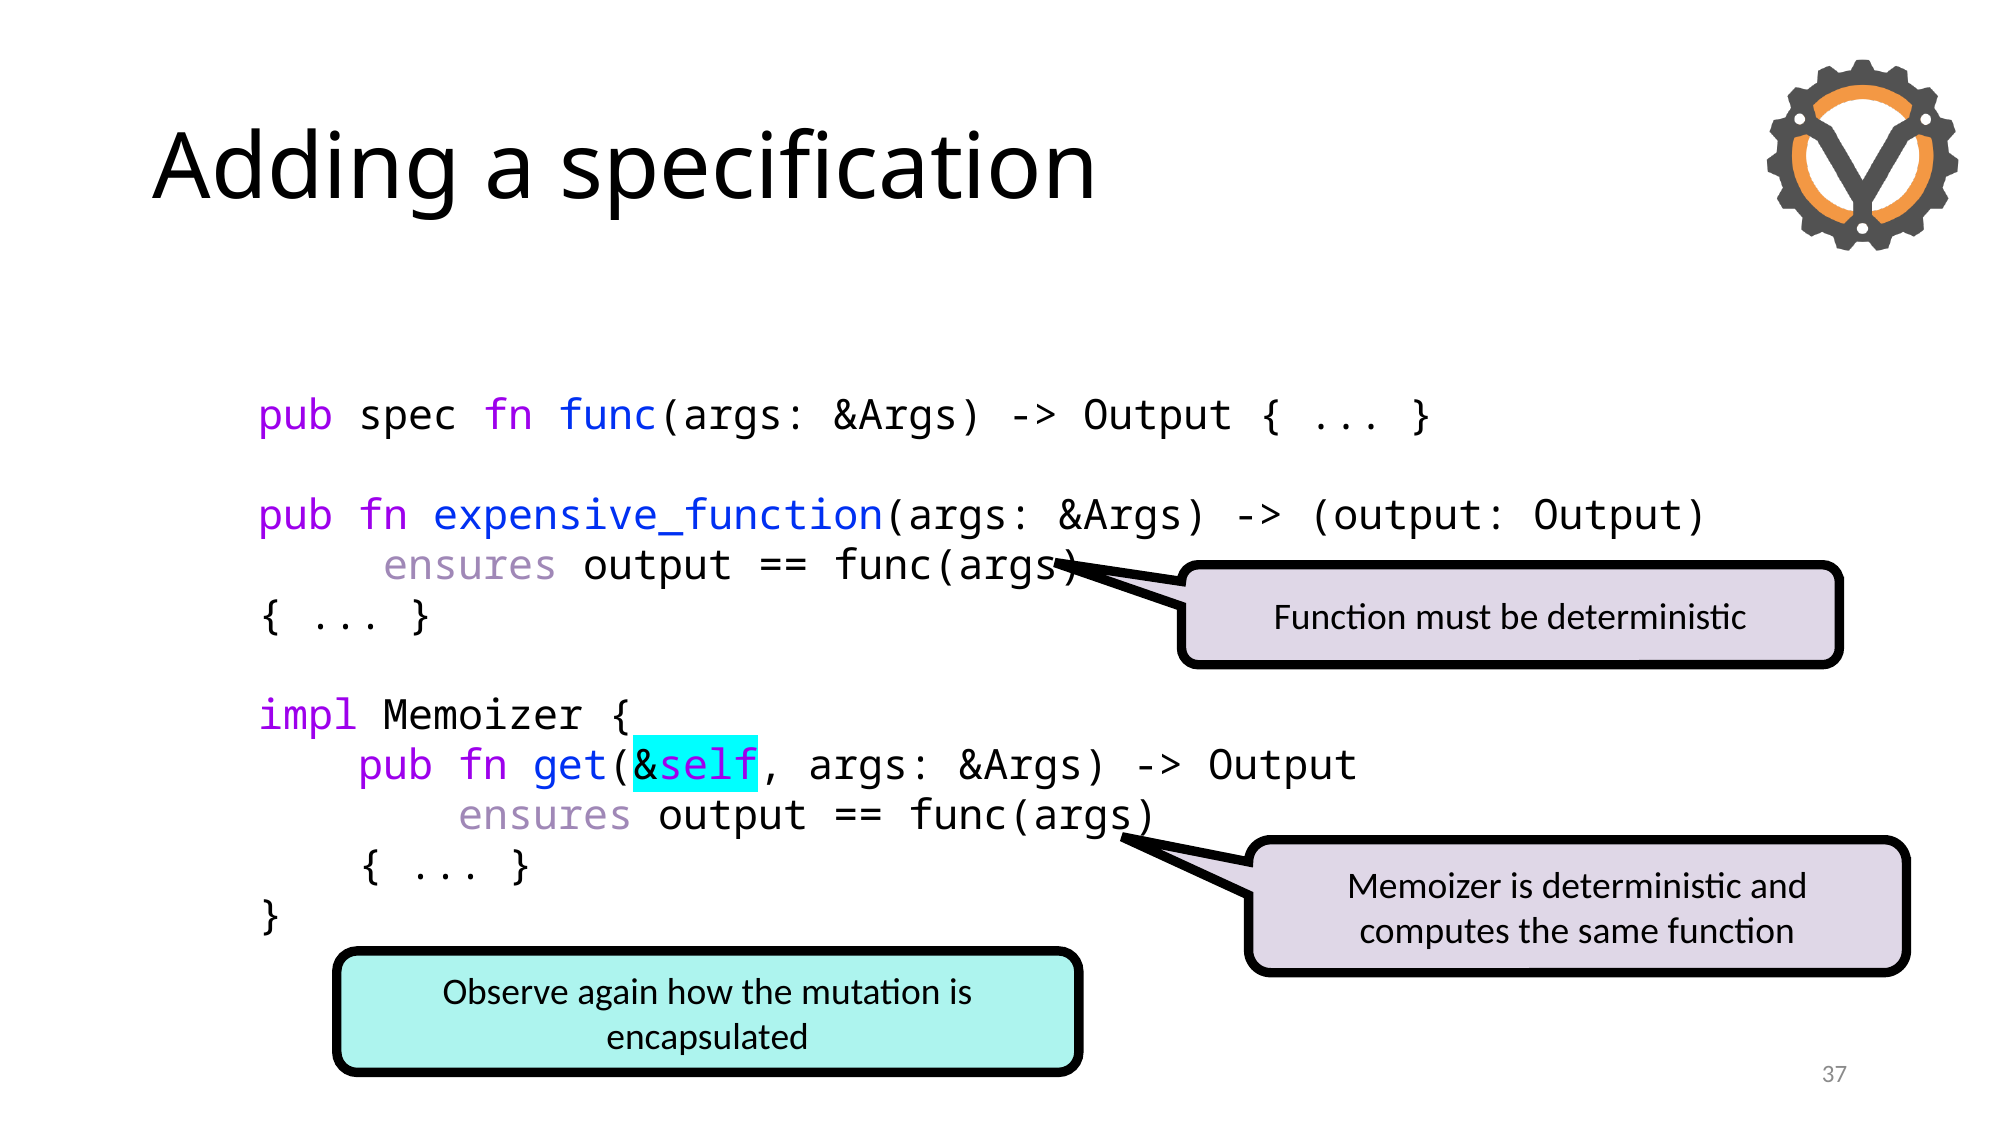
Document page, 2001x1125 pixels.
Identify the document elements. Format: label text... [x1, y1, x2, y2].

picture [1766, 59, 1959, 252]
text_box Observe again how the mutation is encapsulated [335, 949, 1080, 1074]
text_box pub spec fn func(args: &Args) -> Output { ... } pub fn expensive_function(args: &Args) -> (output: Output) ensures output == func(args) { ... } impl Memoizer { pub fn get(&self, args: &Args) -> Output ensures output == func(args) { ... } } [243, 380, 1969, 946]
text_box Function must be deterministic [1054, 561, 1841, 666]
text_box Memoizer is deterministic and computes the same function [1121, 835, 1908, 974]
title Adding a specification [137, 59, 1751, 278]
slide_number 37 [1412, 1042, 1863, 1103]
